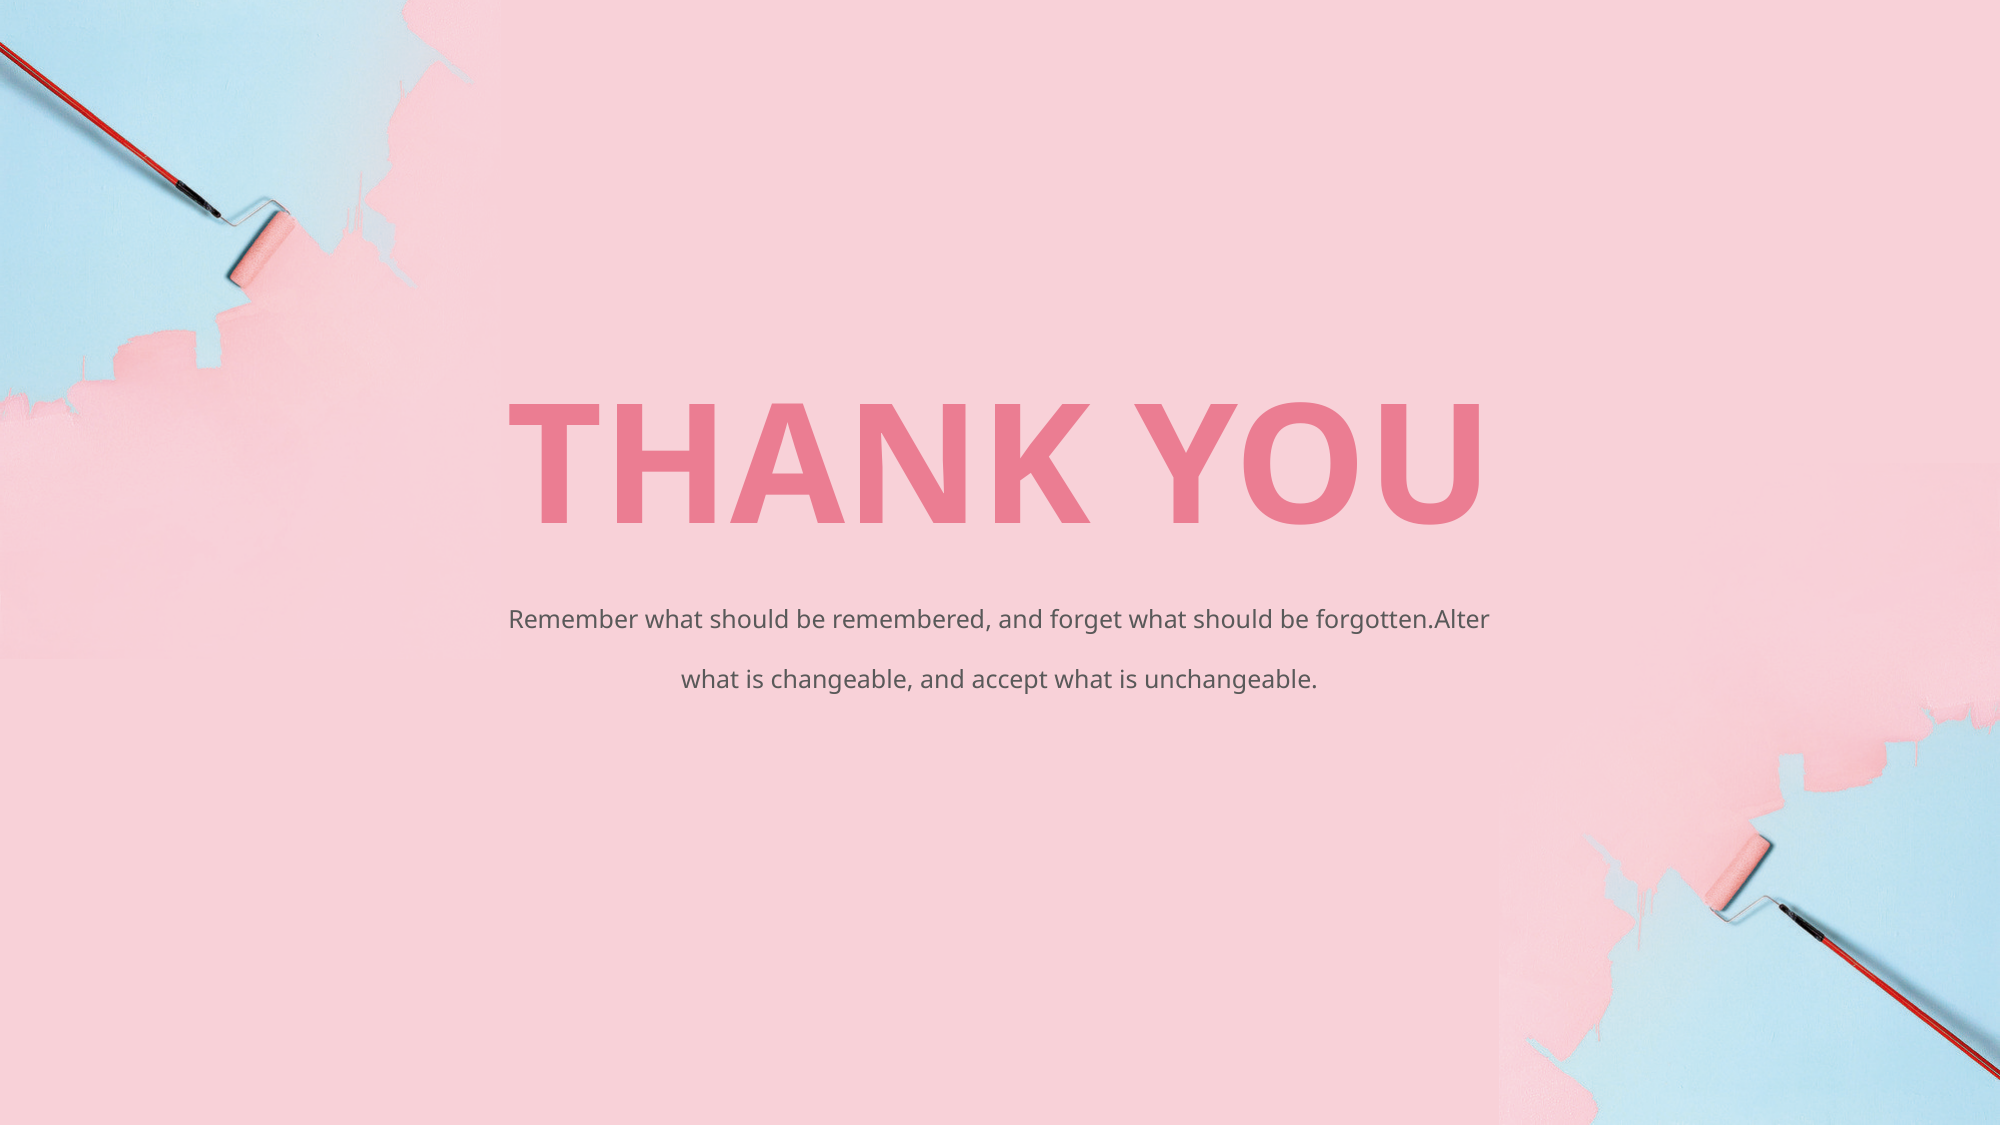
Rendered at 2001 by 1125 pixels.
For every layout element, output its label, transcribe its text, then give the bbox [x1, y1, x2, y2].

text_box Remember what should be remembered, and forget what should be forgotten.Alter what is changeable, and accept what is unchangeable. [461, 565, 1499, 701]
text_box THANK YOU [501, 349, 1572, 564]
picture [0, 0, 501, 659]
picture [1499, 463, 2000, 1125]
